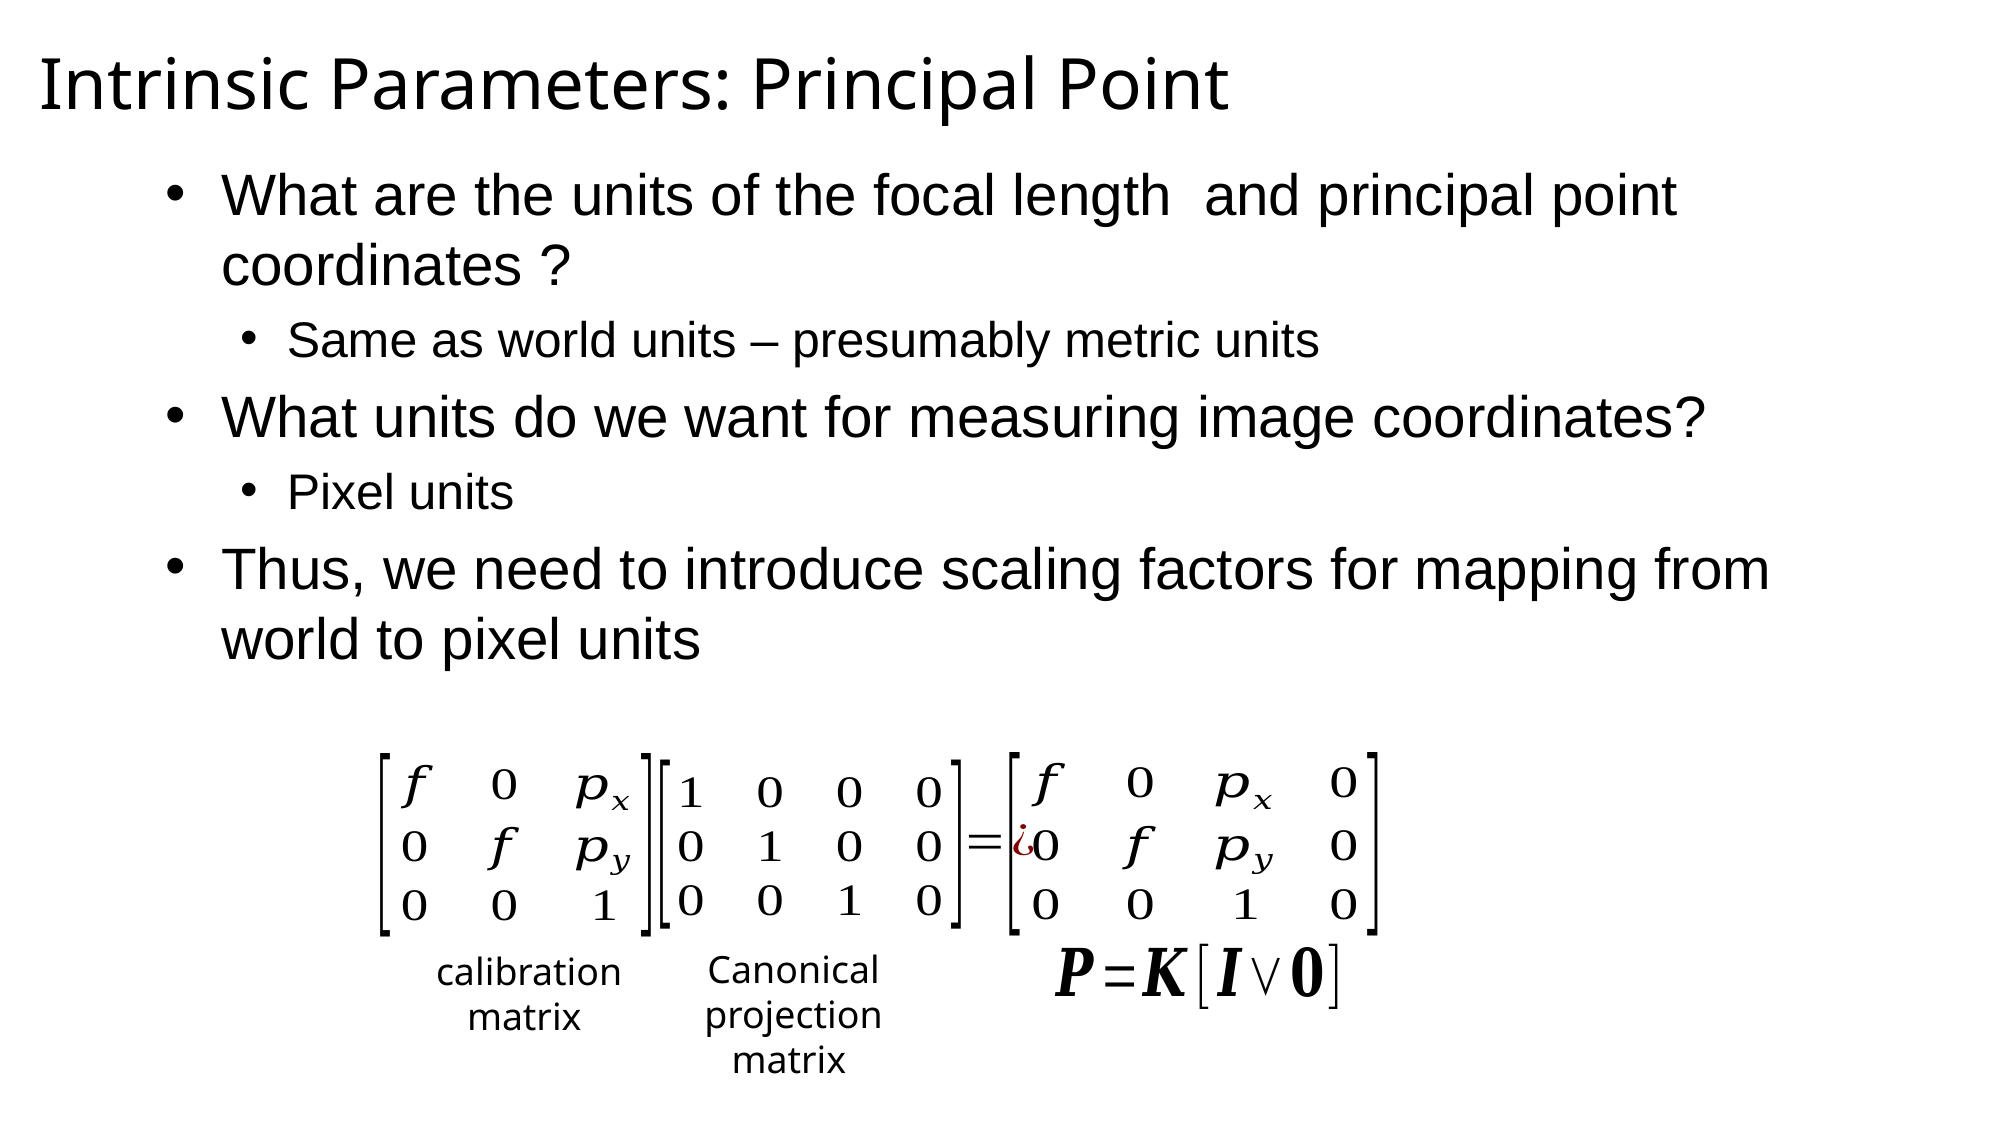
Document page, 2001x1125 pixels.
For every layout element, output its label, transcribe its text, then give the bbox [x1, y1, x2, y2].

title Intrinsic Parameters: Principal Point [24, 12, 1976, 151]
